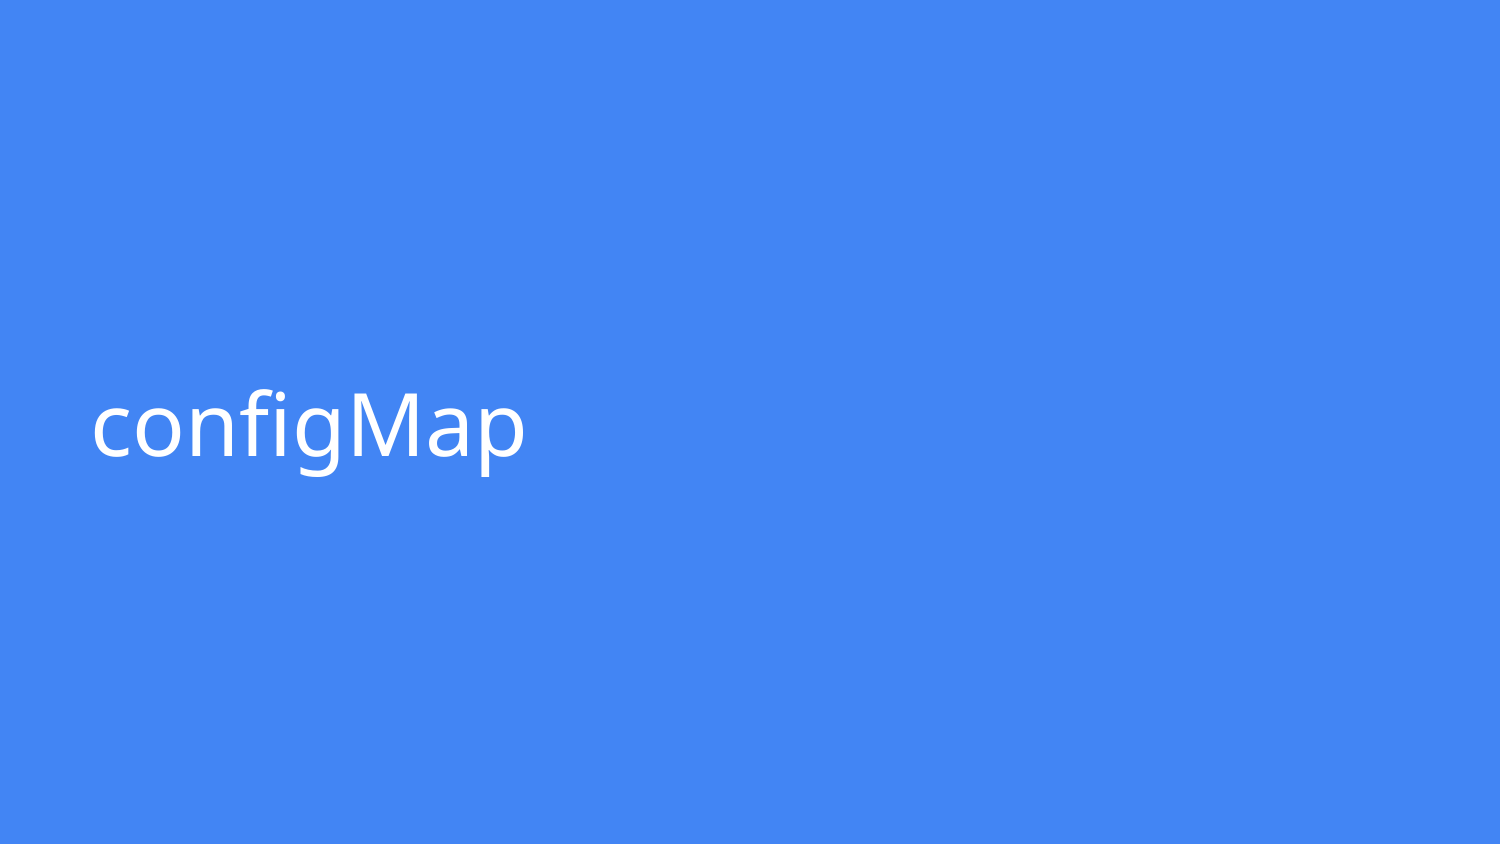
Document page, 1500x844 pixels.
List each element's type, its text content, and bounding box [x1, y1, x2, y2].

title configMap [75, 338, 1425, 505]
